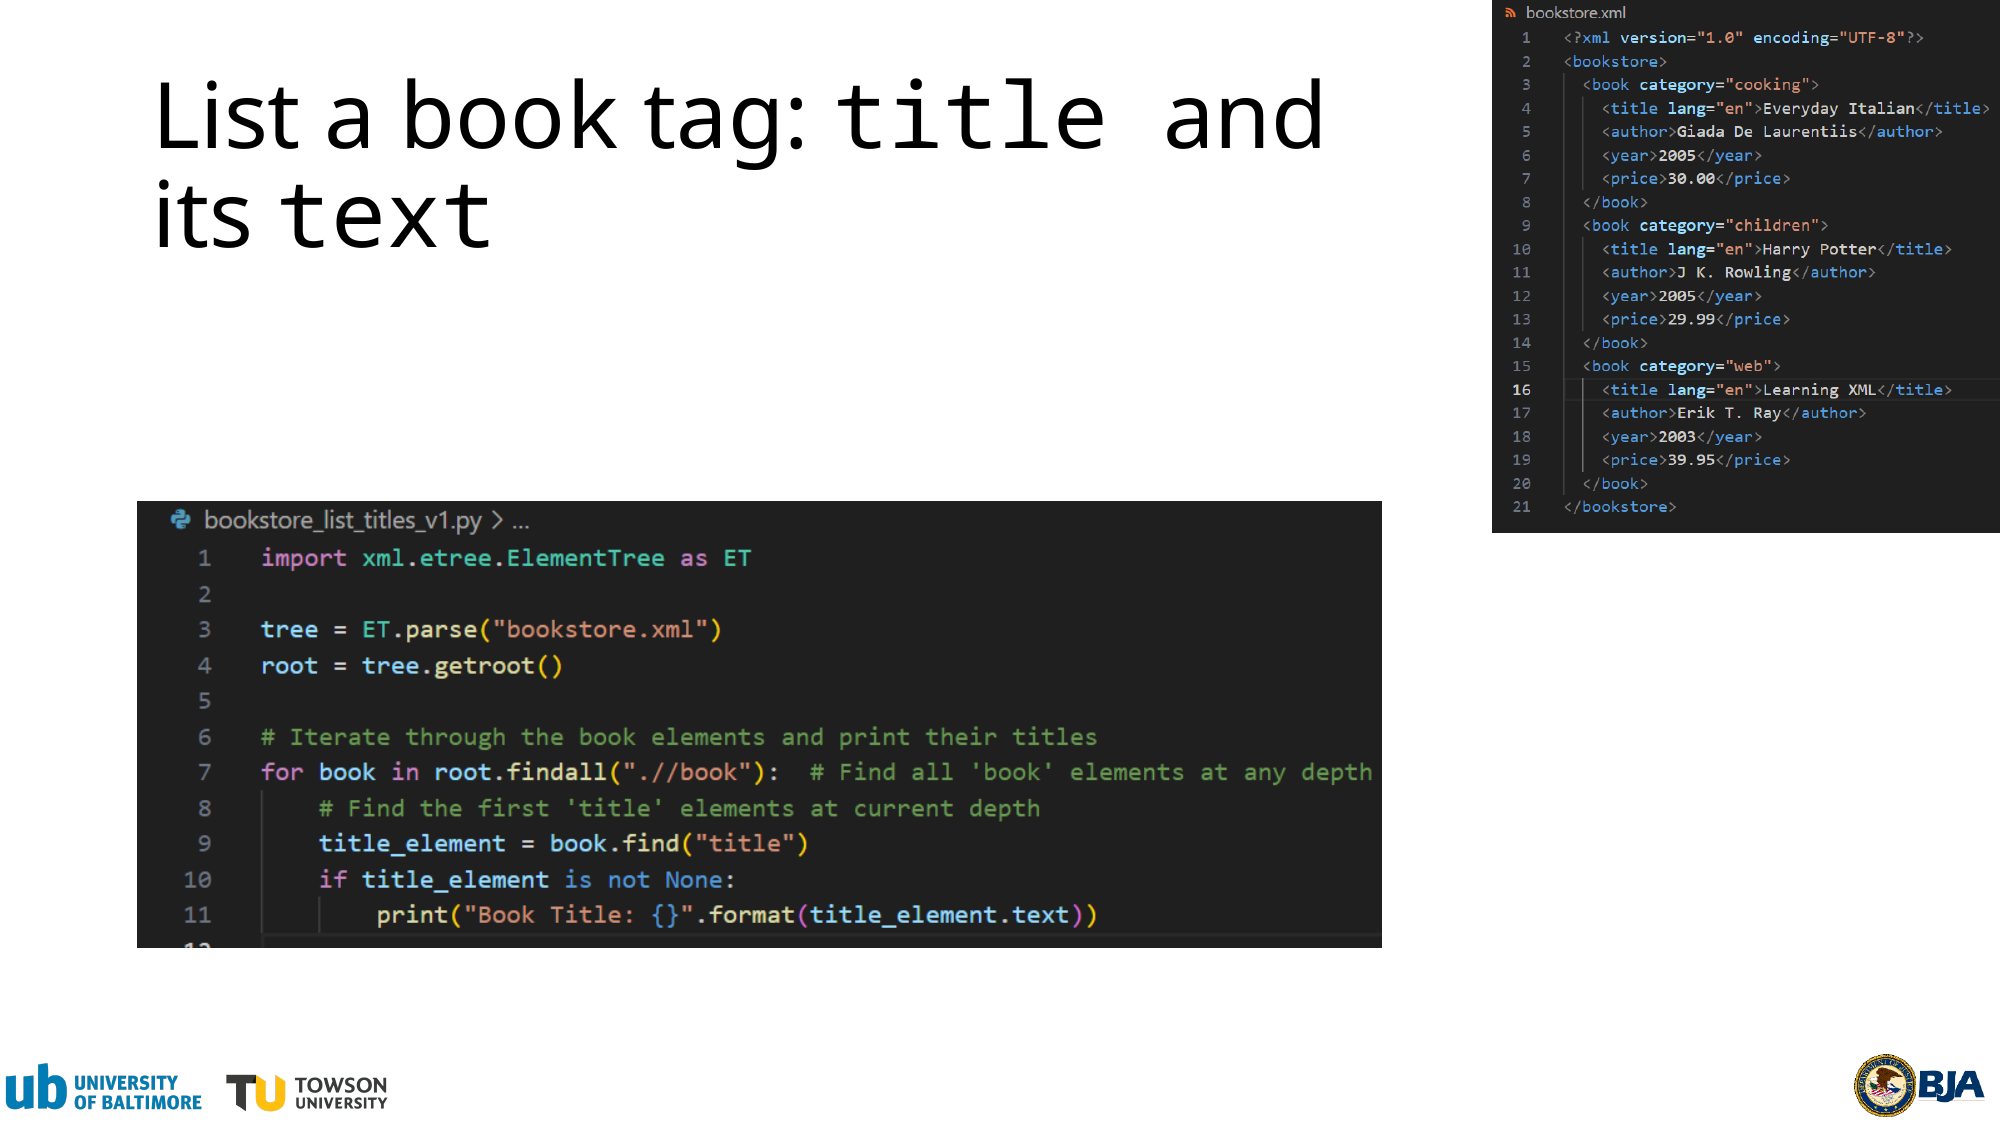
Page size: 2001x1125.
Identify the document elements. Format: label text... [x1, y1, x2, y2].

picture [1492, 0, 2000, 534]
picture [137, 501, 1382, 948]
picture [0, 1031, 407, 1125]
picture [1854, 1054, 1986, 1117]
title List a book tag: title and its text [137, 59, 1392, 278]
